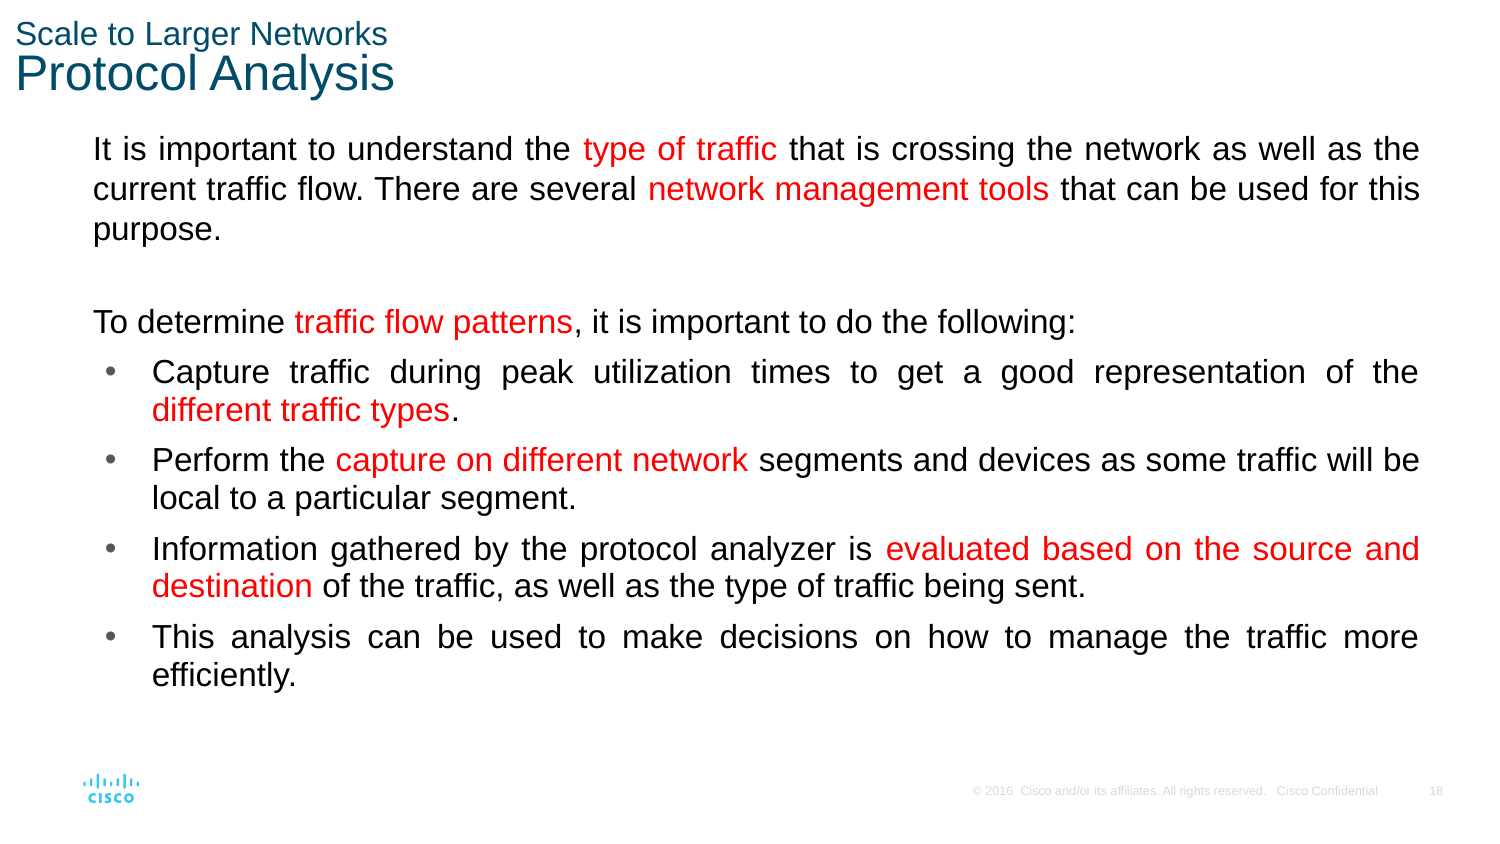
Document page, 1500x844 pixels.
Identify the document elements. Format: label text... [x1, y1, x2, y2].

list It is important to understand the type of traffic that is crossing the network as well as the current traffic flow. There are several network management tools that can be used for this purpose. To determine traffic flow patterns, it is important to do the following: Capture traffic during peak utilization times to get a good representation of the different traffic types. Perform the capture on different network segments and devices as some traffic will be local to a particular segment. Information gathered by the protocol analyzer is evaluated based on the source and destination of the traffic, as well as the type of traffic being sent. This analysis can be used to make decisions on how to manage the traffic more efficiently. [77, 120, 1437, 726]
title Scale to Larger Networks Protocol Analysis [0, 0, 1369, 121]
